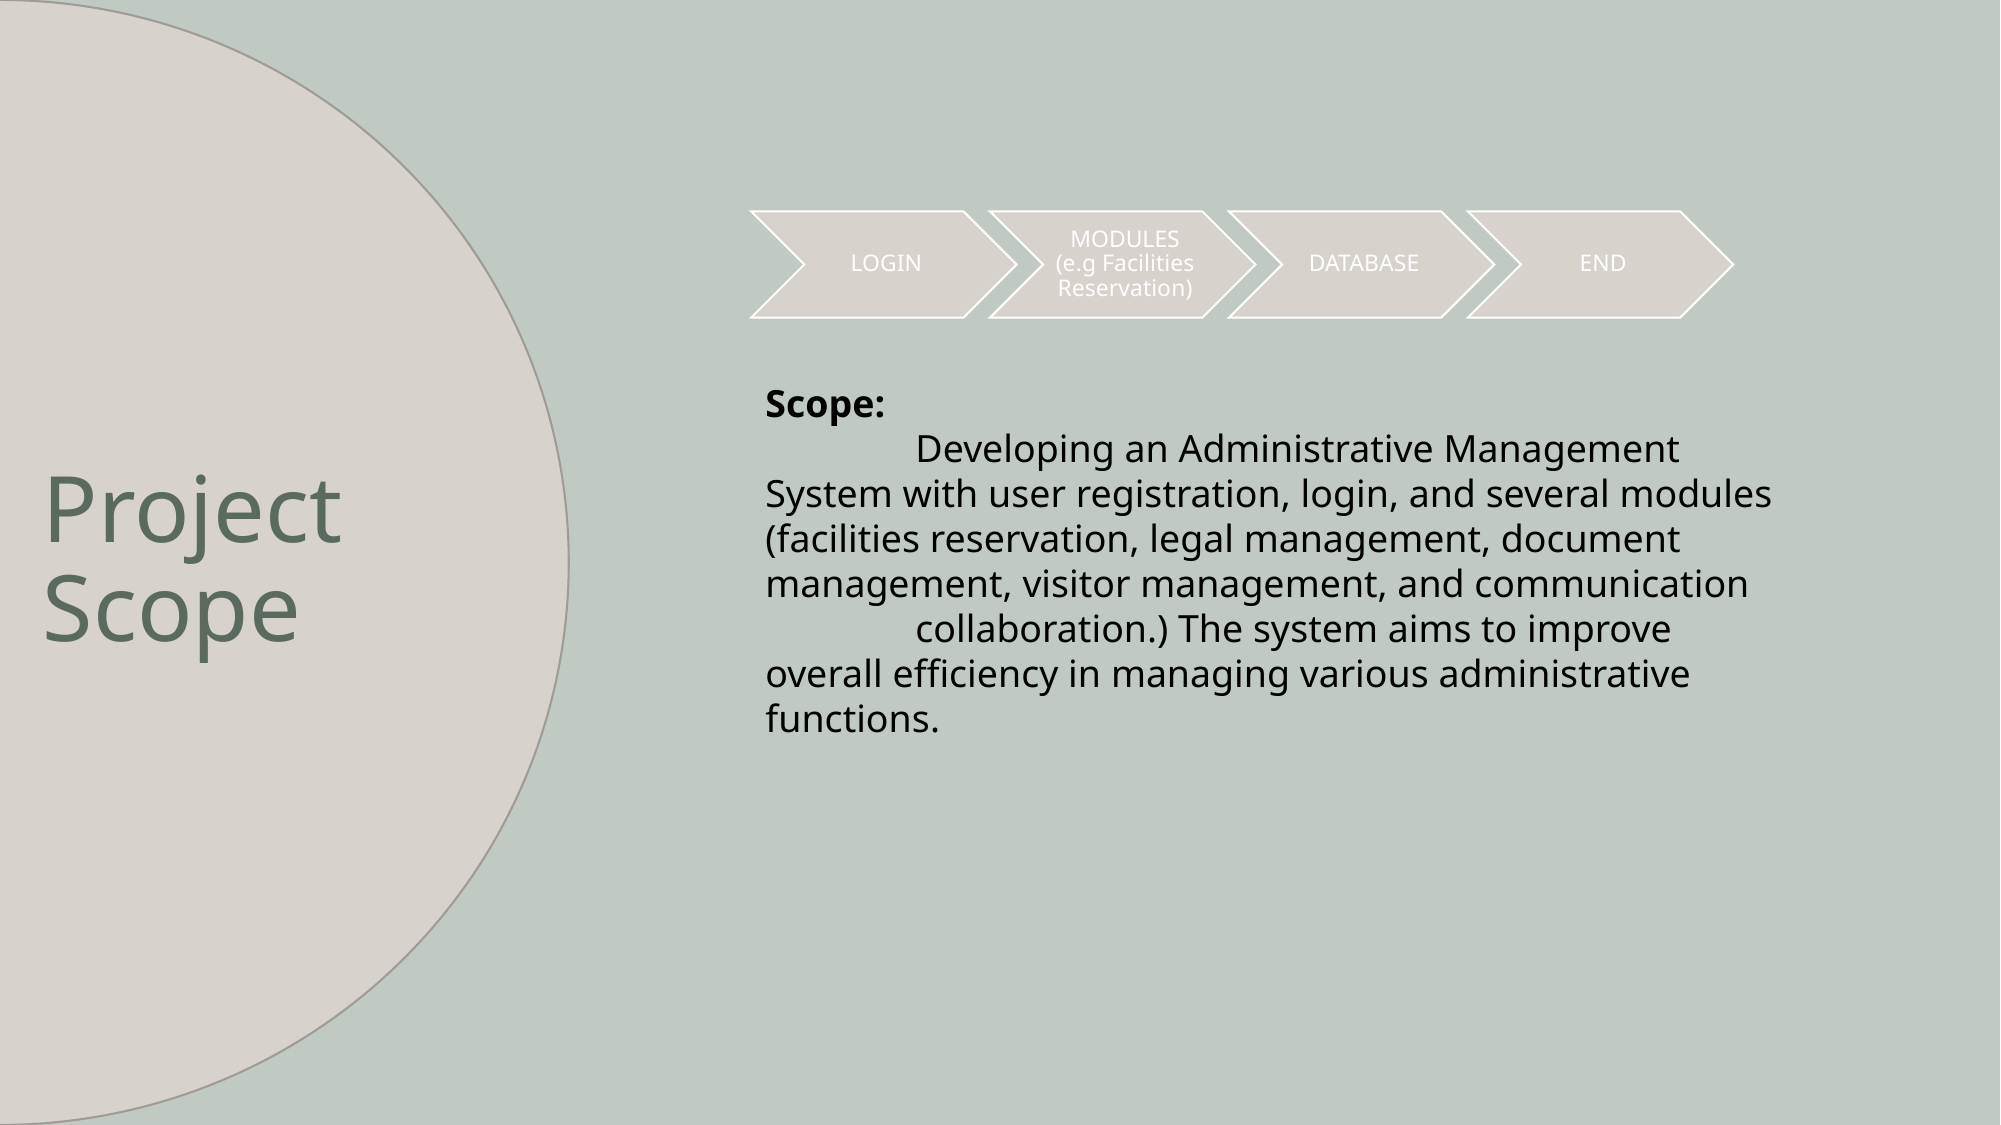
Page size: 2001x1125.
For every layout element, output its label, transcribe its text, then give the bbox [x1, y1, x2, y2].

title Project Scope [27, 414, 614, 711]
text_box [0, 0, 550, 1125]
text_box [750, 0, 1734, 593]
text_box Scope: Developing an Administrative Management System with user registration, login, and several modules (facilities reservation, legal management, document management, visitor management, and communication collaboration.) The system aims to improve overall efficiency in managing various administrative functions. [750, 373, 1792, 748]
